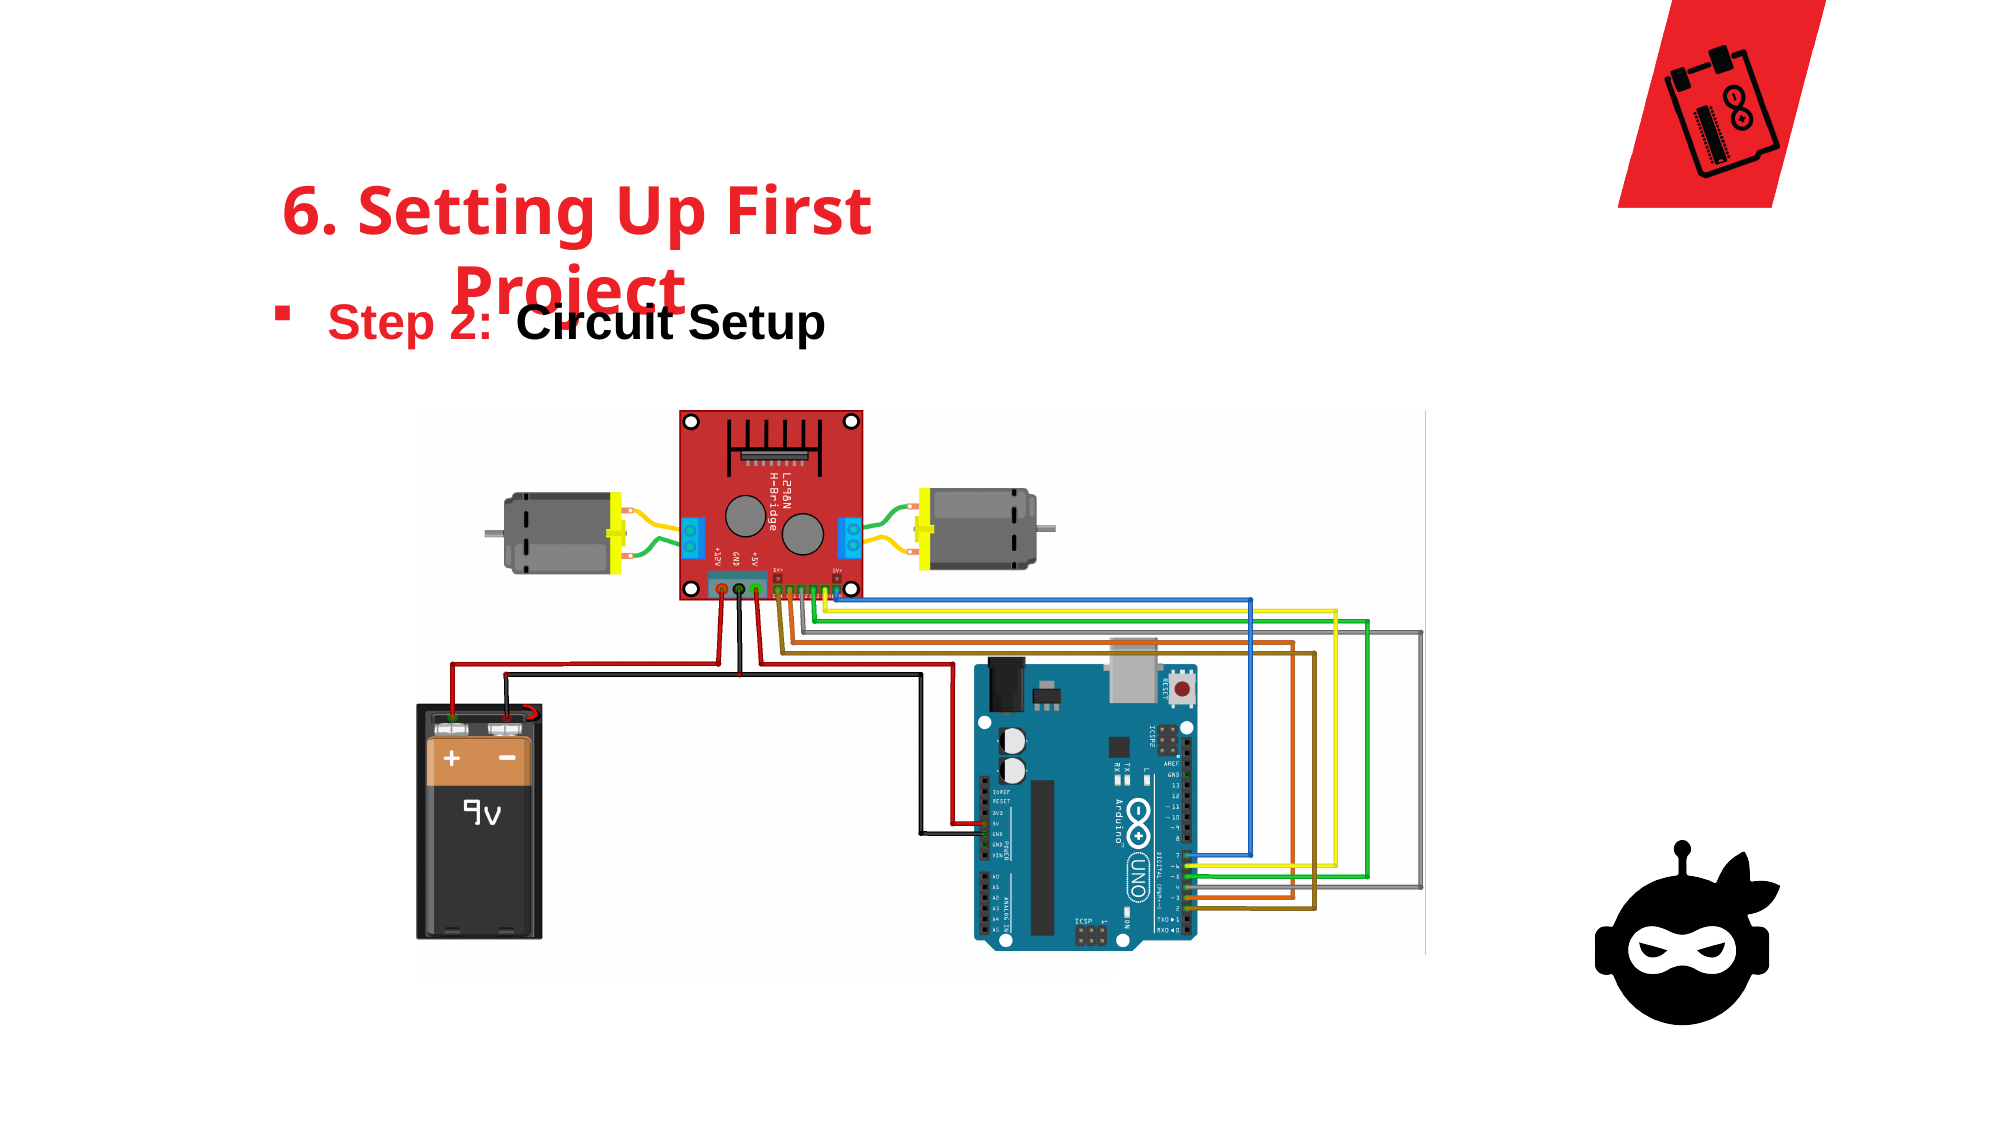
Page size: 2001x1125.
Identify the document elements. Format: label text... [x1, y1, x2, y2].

picture [1557, 802, 1817, 1062]
text_box Step 2: [181, 281, 425, 357]
text_box Circuit Setup [425, 281, 1448, 357]
picture [416, 409, 1510, 1006]
picture [1448, 0, 1995, 374]
text_box 6. Setting Up First Project [181, 160, 976, 281]
